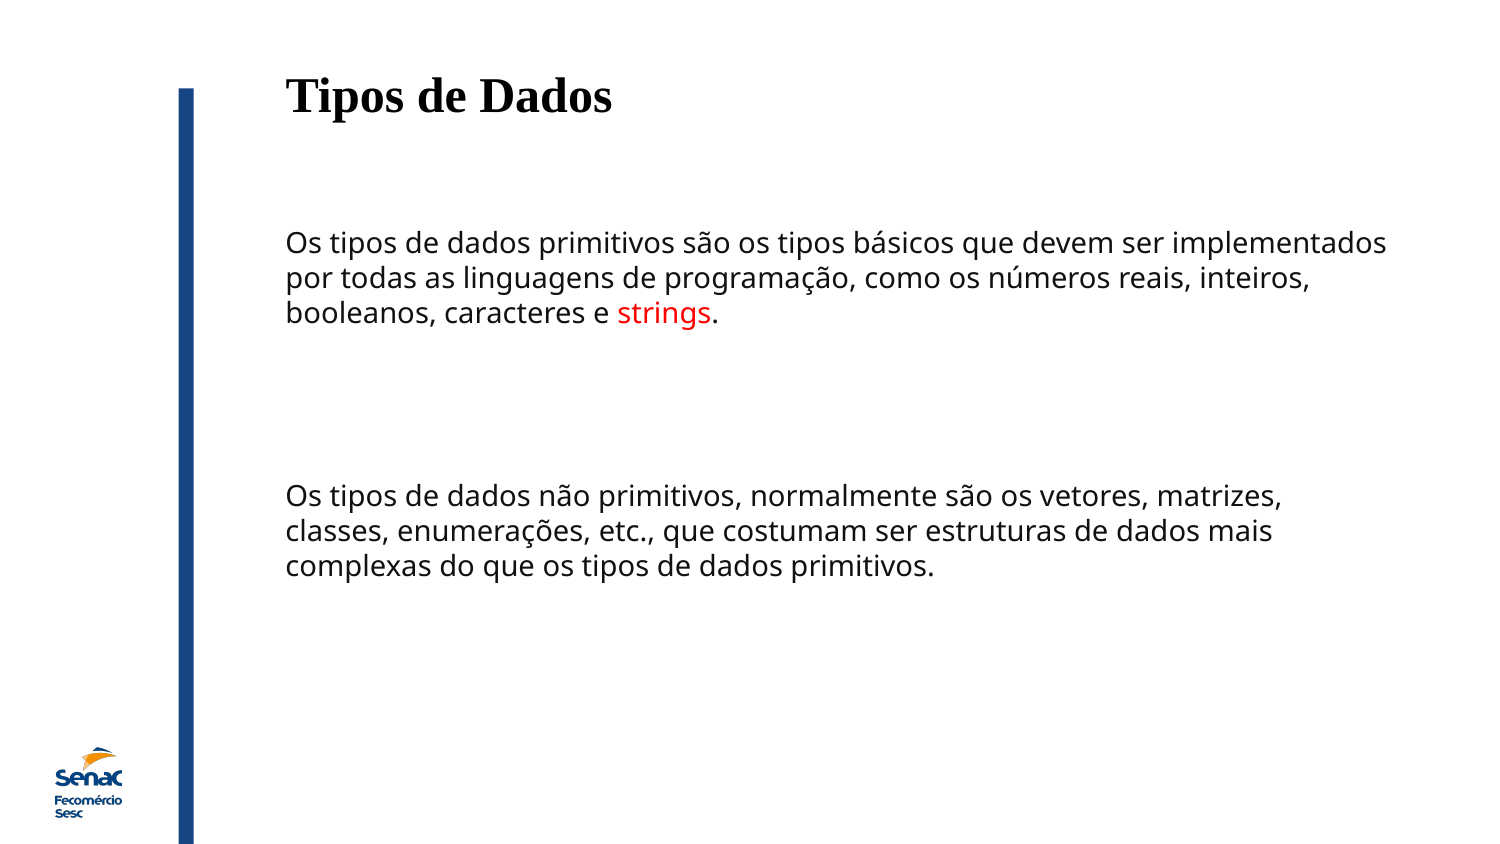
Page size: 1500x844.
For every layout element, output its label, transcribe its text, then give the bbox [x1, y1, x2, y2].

picture [55, 747, 122, 818]
text_box Os tipos de dados primitivos são os tipos básicos que devem ser implementados por todas as linguagens de programação, como os números reais, inteiros, booleanos, caracteres e strings. [270, 217, 1403, 337]
text_box Os tipos de dados não primitivos, normalmente são os vetores, matrizes, classes, enumerações, etc., que costumam ser estruturas de dados mais complexas do que os tipos de dados primitivos. [270, 470, 1403, 590]
text_box Tipos de Dados [270, 54, 1500, 130]
